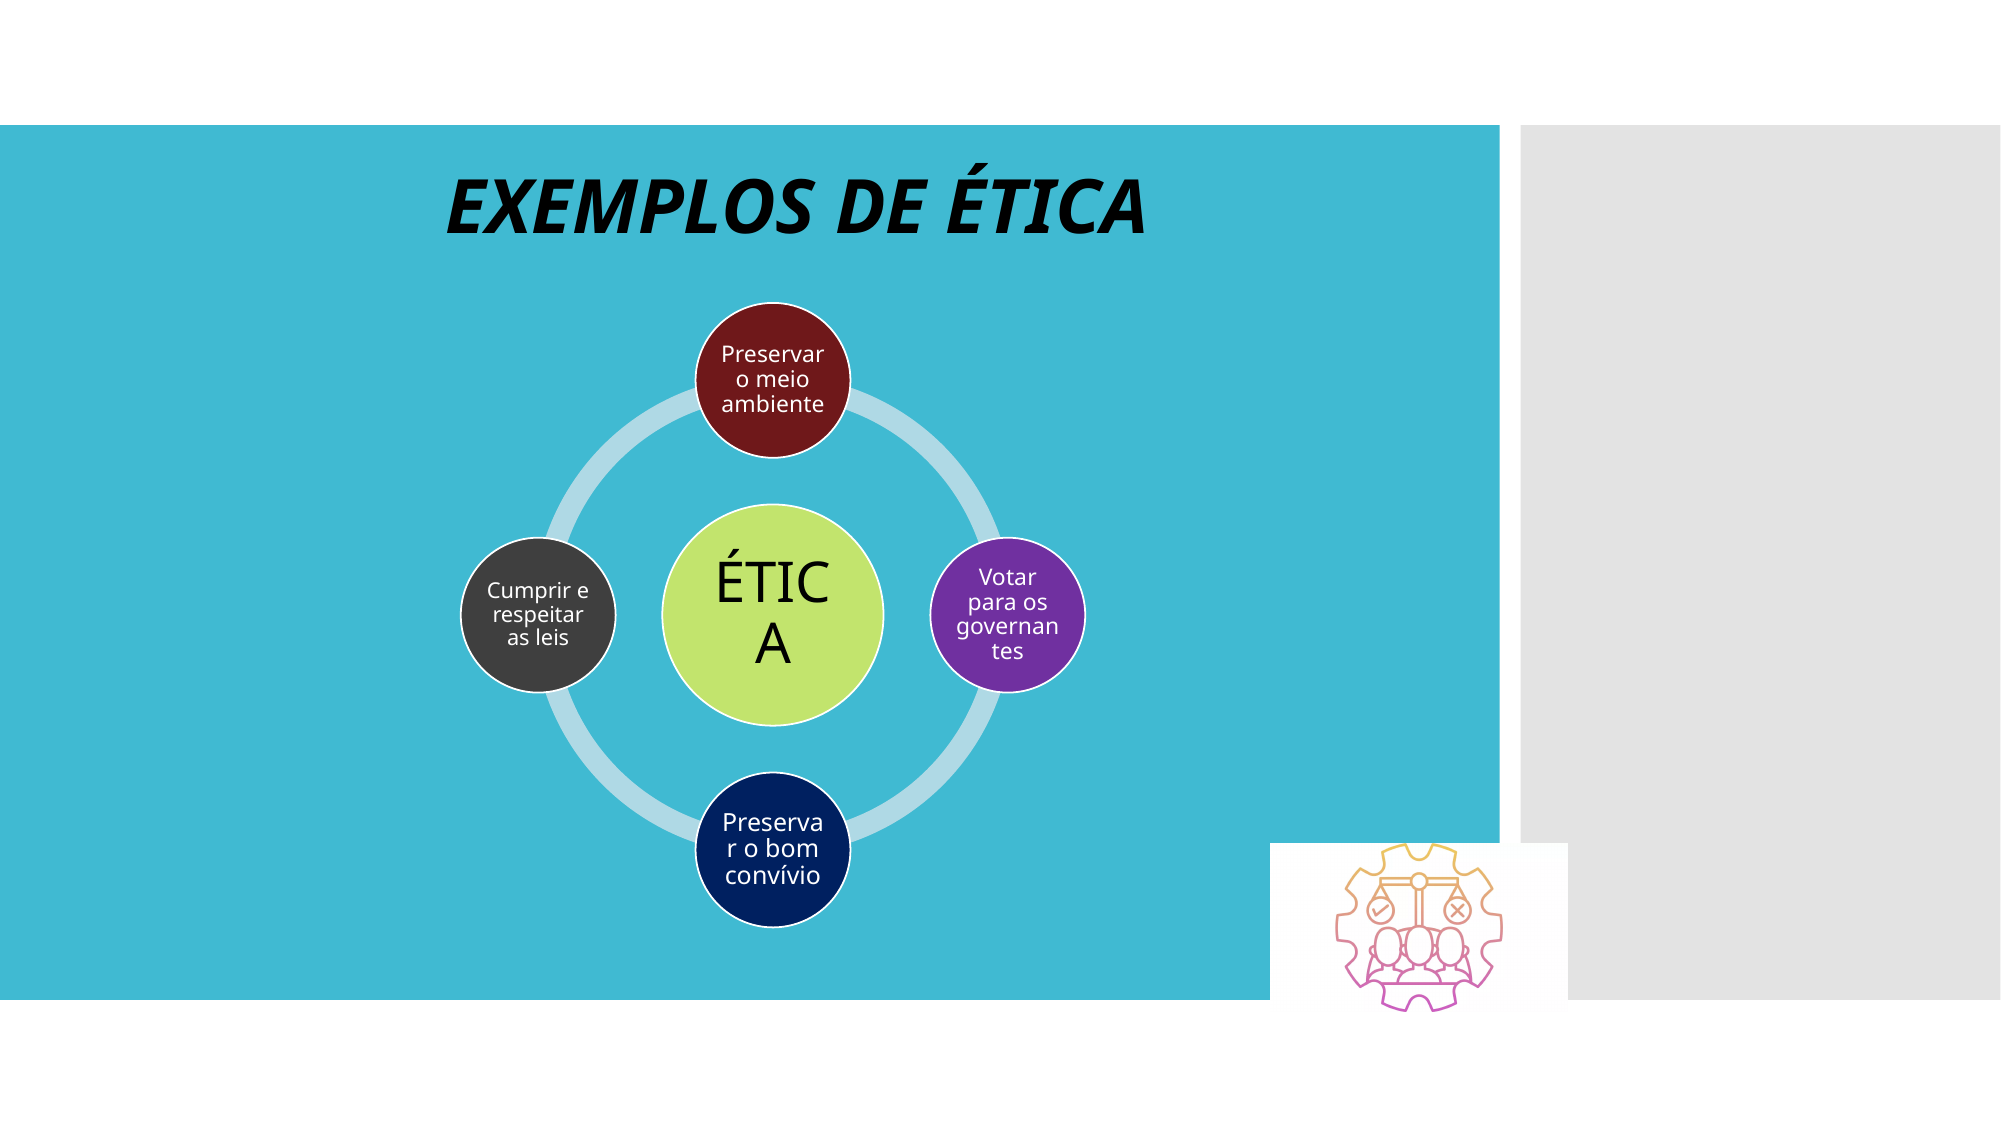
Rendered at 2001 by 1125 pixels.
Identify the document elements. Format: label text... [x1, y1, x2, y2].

text_box EXEMPLOS DE ÉTICA [323, 151, 1271, 302]
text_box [162, 302, 1384, 928]
picture [1269, 843, 1569, 1012]
